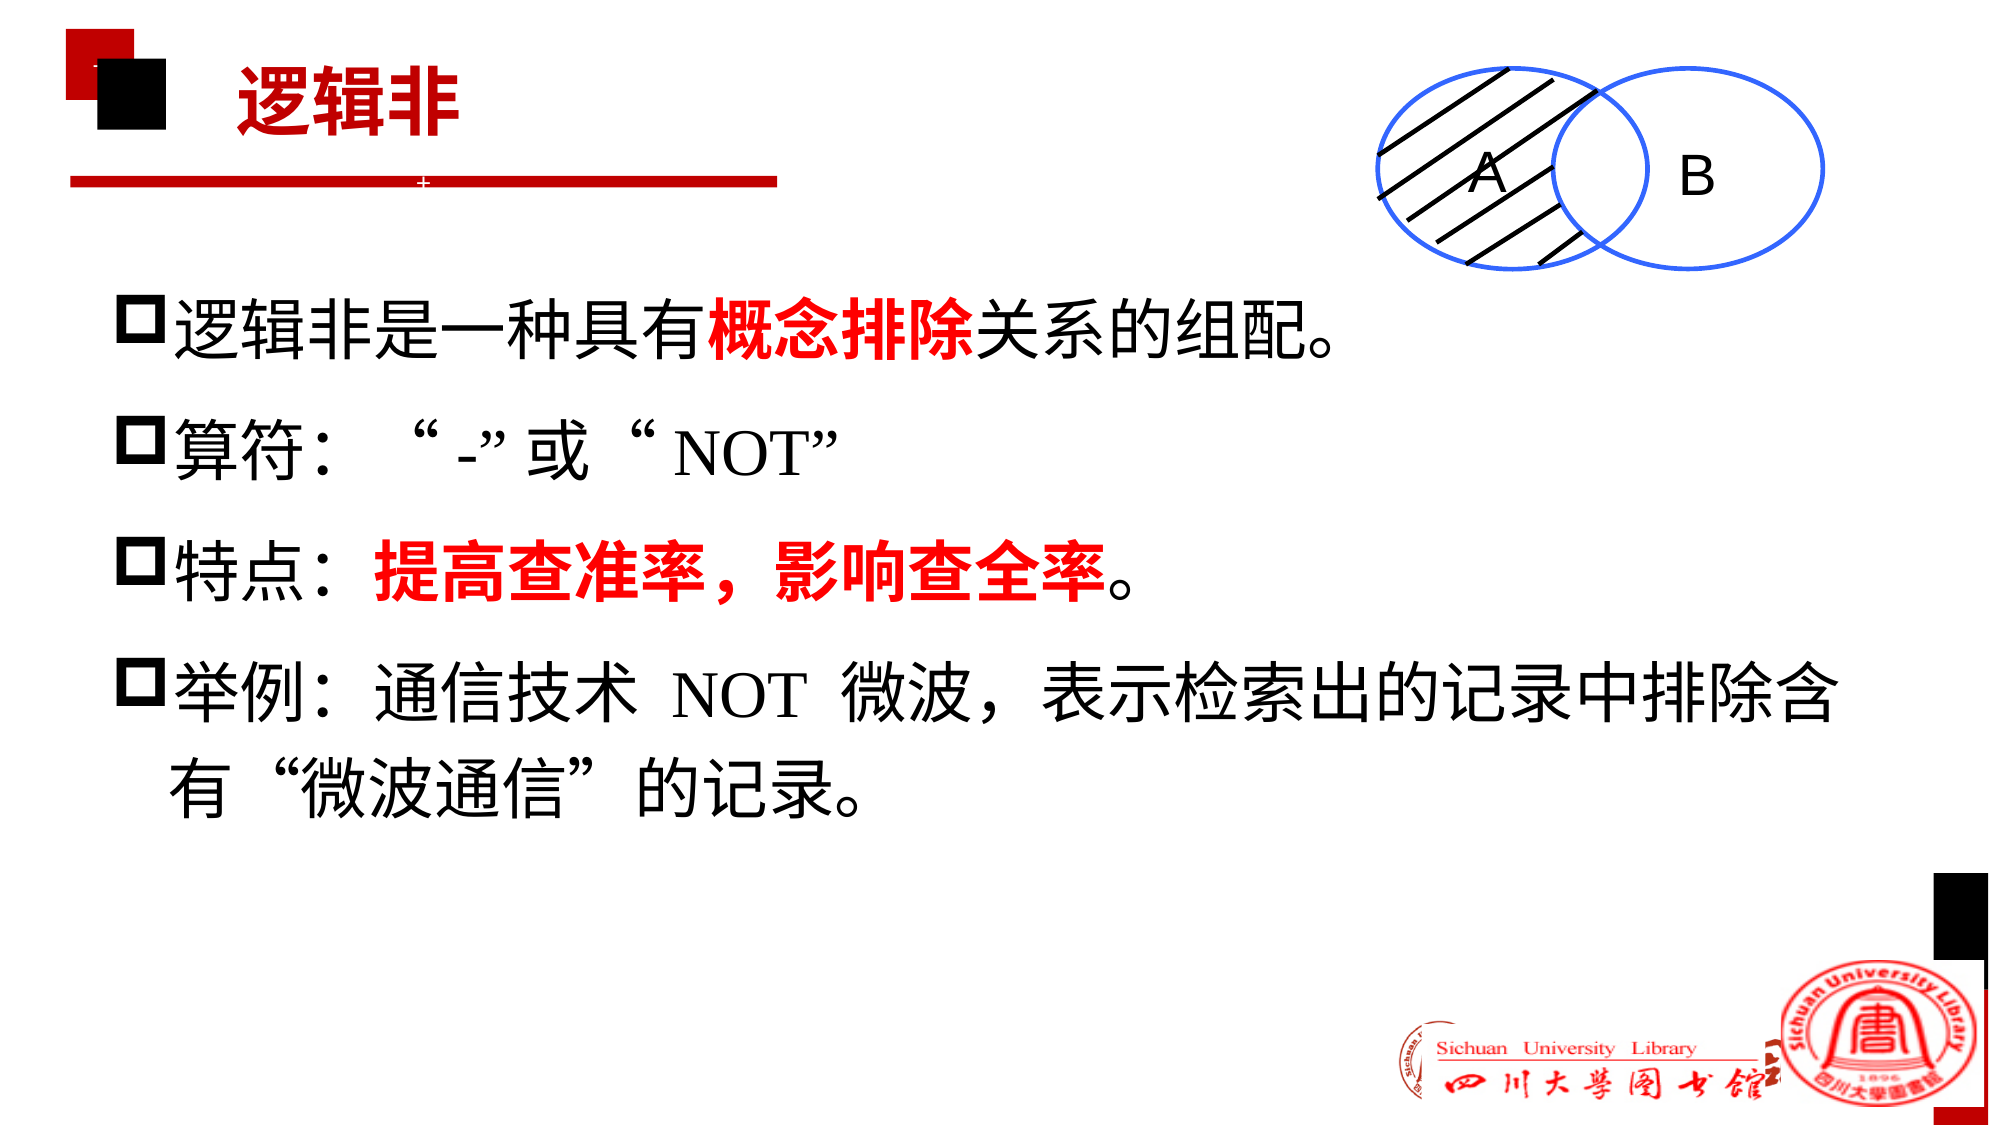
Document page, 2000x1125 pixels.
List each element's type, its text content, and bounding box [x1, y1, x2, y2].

text_box 逻辑非是一种具有概念排除关系的组配。 算符：“-”或“NOT” 特点：提高查准率，影响查全率。 举例：通信技术 NOT 微波，表示检索出的记录中排除含有“微波通信”的记录。 [21, 264, 1888, 834]
text_box 逻辑非 [221, 103, 477, 153]
picture [1398, 1019, 1421, 1104]
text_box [1377, 68, 1824, 270]
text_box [30, 23, 1237, 94]
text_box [1421, 960, 1985, 1114]
